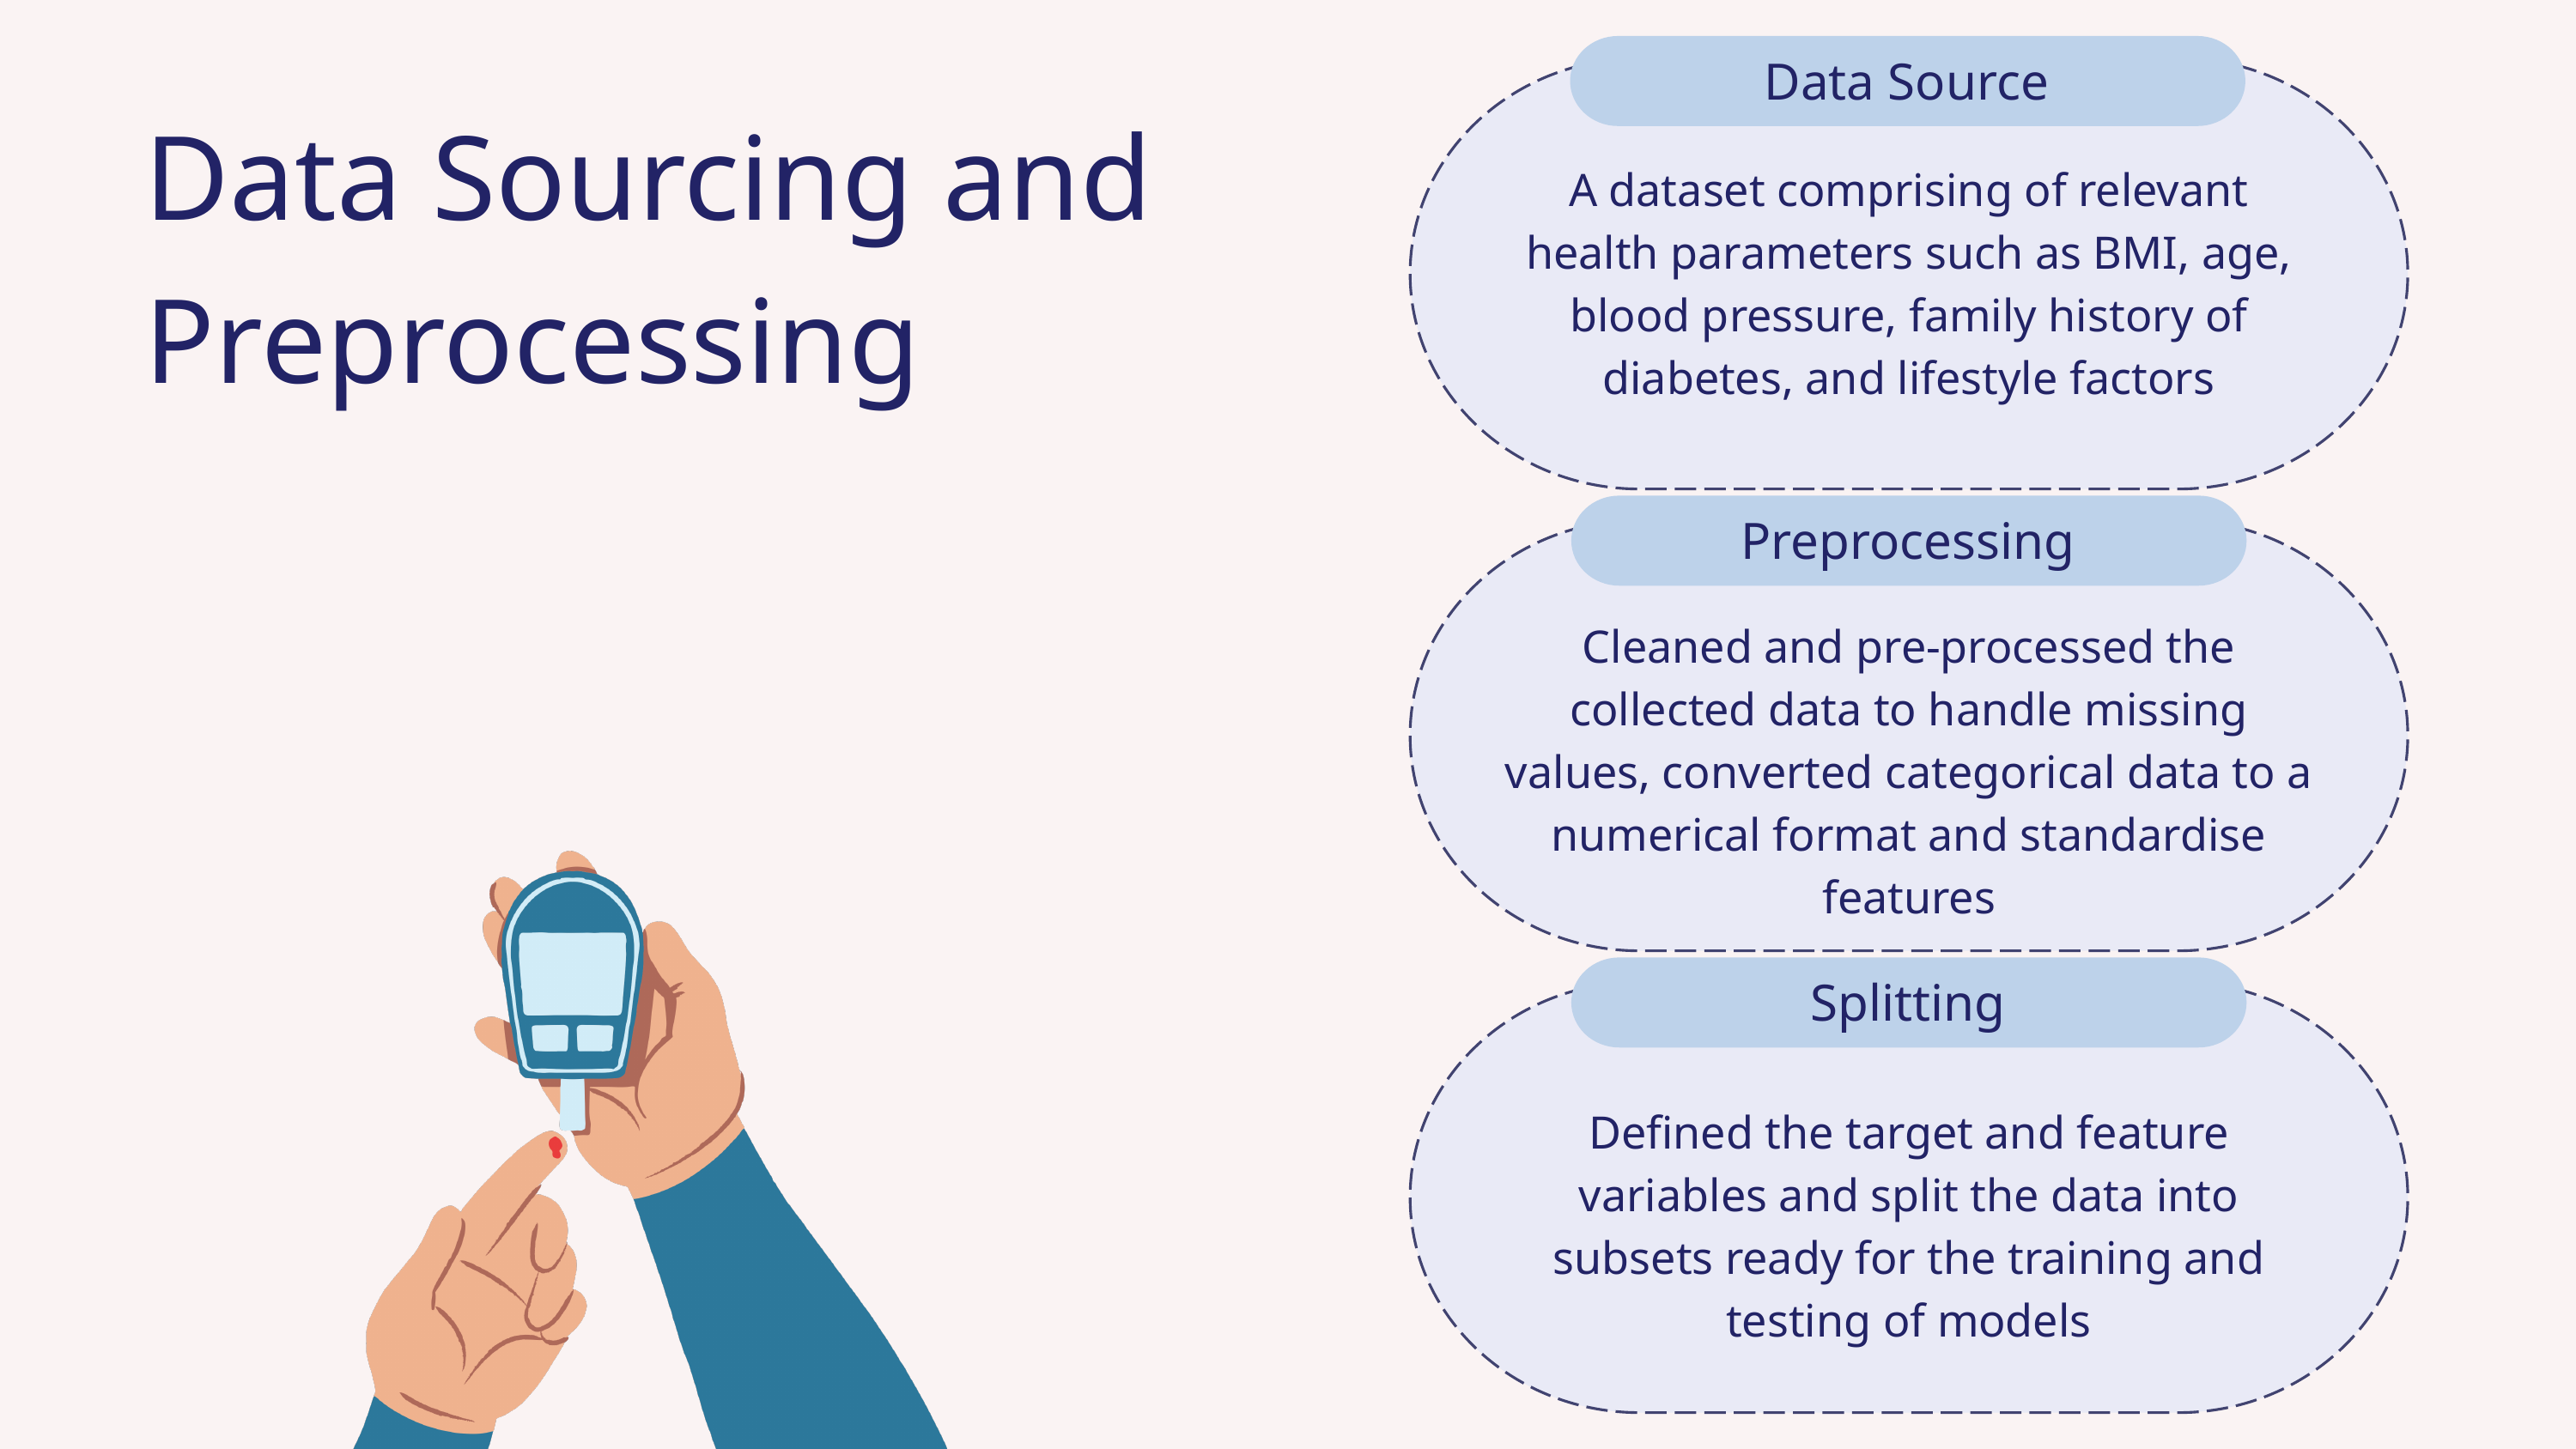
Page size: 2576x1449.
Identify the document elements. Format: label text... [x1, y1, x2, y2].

text_box [349, 850, 948, 1449]
text_box Data Sourcing and Preprocessing [144, 81, 1336, 407]
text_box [1409, 981, 2409, 1413]
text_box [1570, 35, 2246, 127]
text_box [1571, 495, 2247, 586]
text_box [1571, 957, 2247, 1048]
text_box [1409, 58, 2409, 489]
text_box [1409, 519, 2409, 951]
